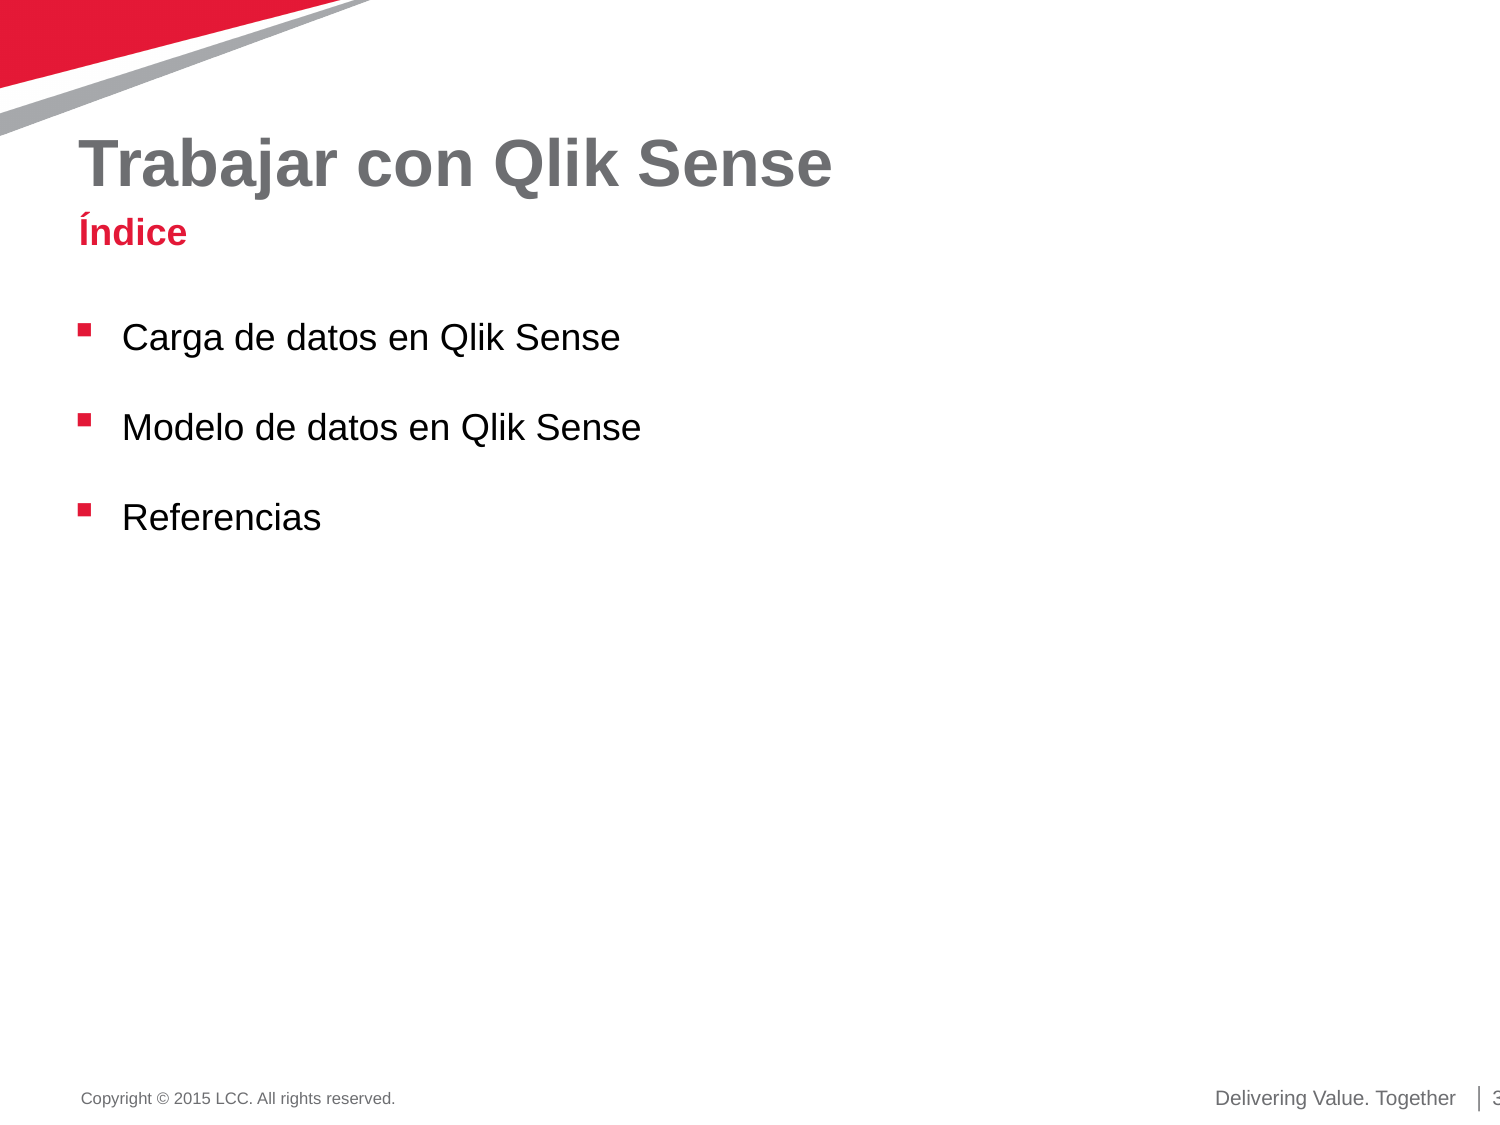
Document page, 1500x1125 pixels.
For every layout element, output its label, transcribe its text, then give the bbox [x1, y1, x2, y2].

list Carga de datos en Qlik Sense Modelo de datos en Qlik Sense Referencias [73, 313, 1259, 587]
picture [0, 0, 373, 136]
title Trabajar con Qlik Sense [78, 119, 1429, 201]
list Índice [78, 208, 1429, 256]
